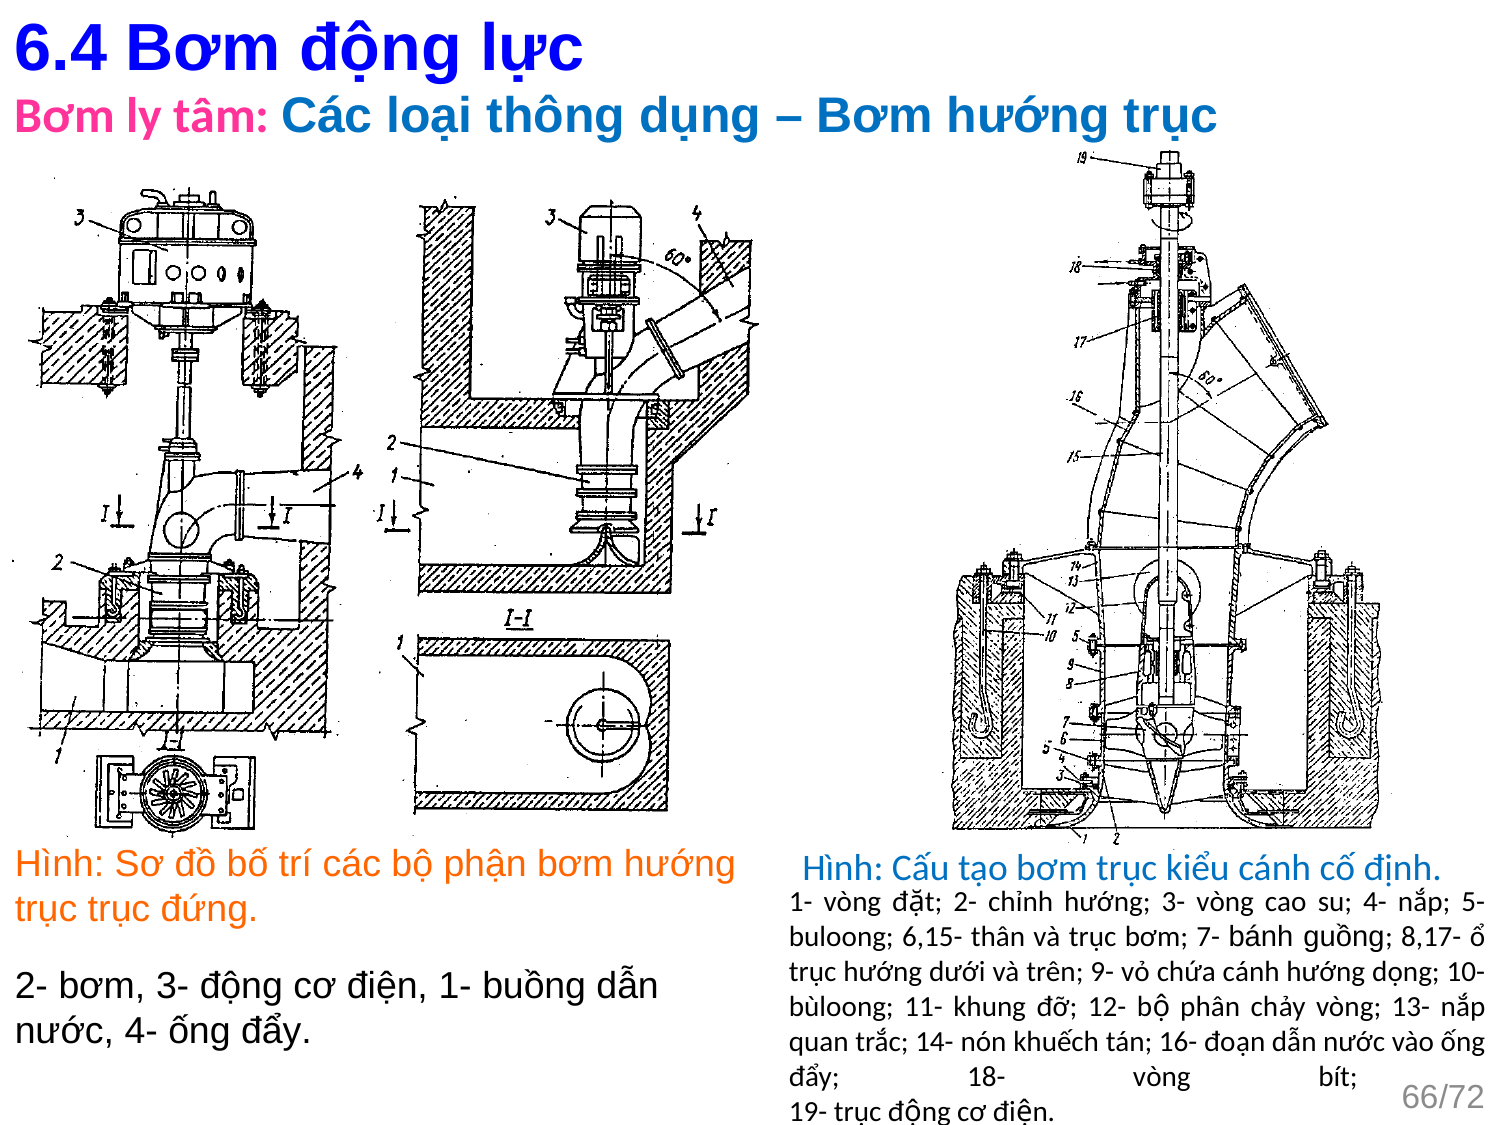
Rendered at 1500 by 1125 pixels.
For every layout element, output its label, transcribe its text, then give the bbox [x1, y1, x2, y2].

text_box Hình: Sơ đồ bố trí các bộ phận bơm hướng trục trục đứng. [0, 831, 788, 937]
text_box Bơm ly tâm: Các loại thông dụng – Bơm hướng trục [0, 74, 1500, 150]
picture [937, 149, 1402, 854]
text_box 66/72 [1149, 1065, 1500, 1125]
text_box 1- vòng đặt; 2- chỉnh hướng; 3- vòng cao su; 4- nắp; 5- buloong; 6,15- thân và trục bơm; 7- bánh guồng; 8,17- ổ trục hướng dưới và trên; 9- vỏ chứa cánh hướng dọng; 10- bùloong; 11- khung đỡ; 12- bộ phân chảy vòng; 13- nắp quan trắc; 14- nón khuếch tán; 16- đoạn dẫn nước vào ống đẩy; 18- vòng bít; 19- trục động cơ điện. [774, 874, 1500, 1125]
text_box 2- bơm, 3- động cơ điện, 1- buồng dẫn nước, 4- ống đẩy. [0, 953, 750, 1058]
text_box Hình: Cấu tạo bơm trục kiểu cánh cố định. [787, 835, 1500, 874]
text_box 6.4 Bơm động lực [0, 0, 1500, 74]
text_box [10, 177, 775, 838]
